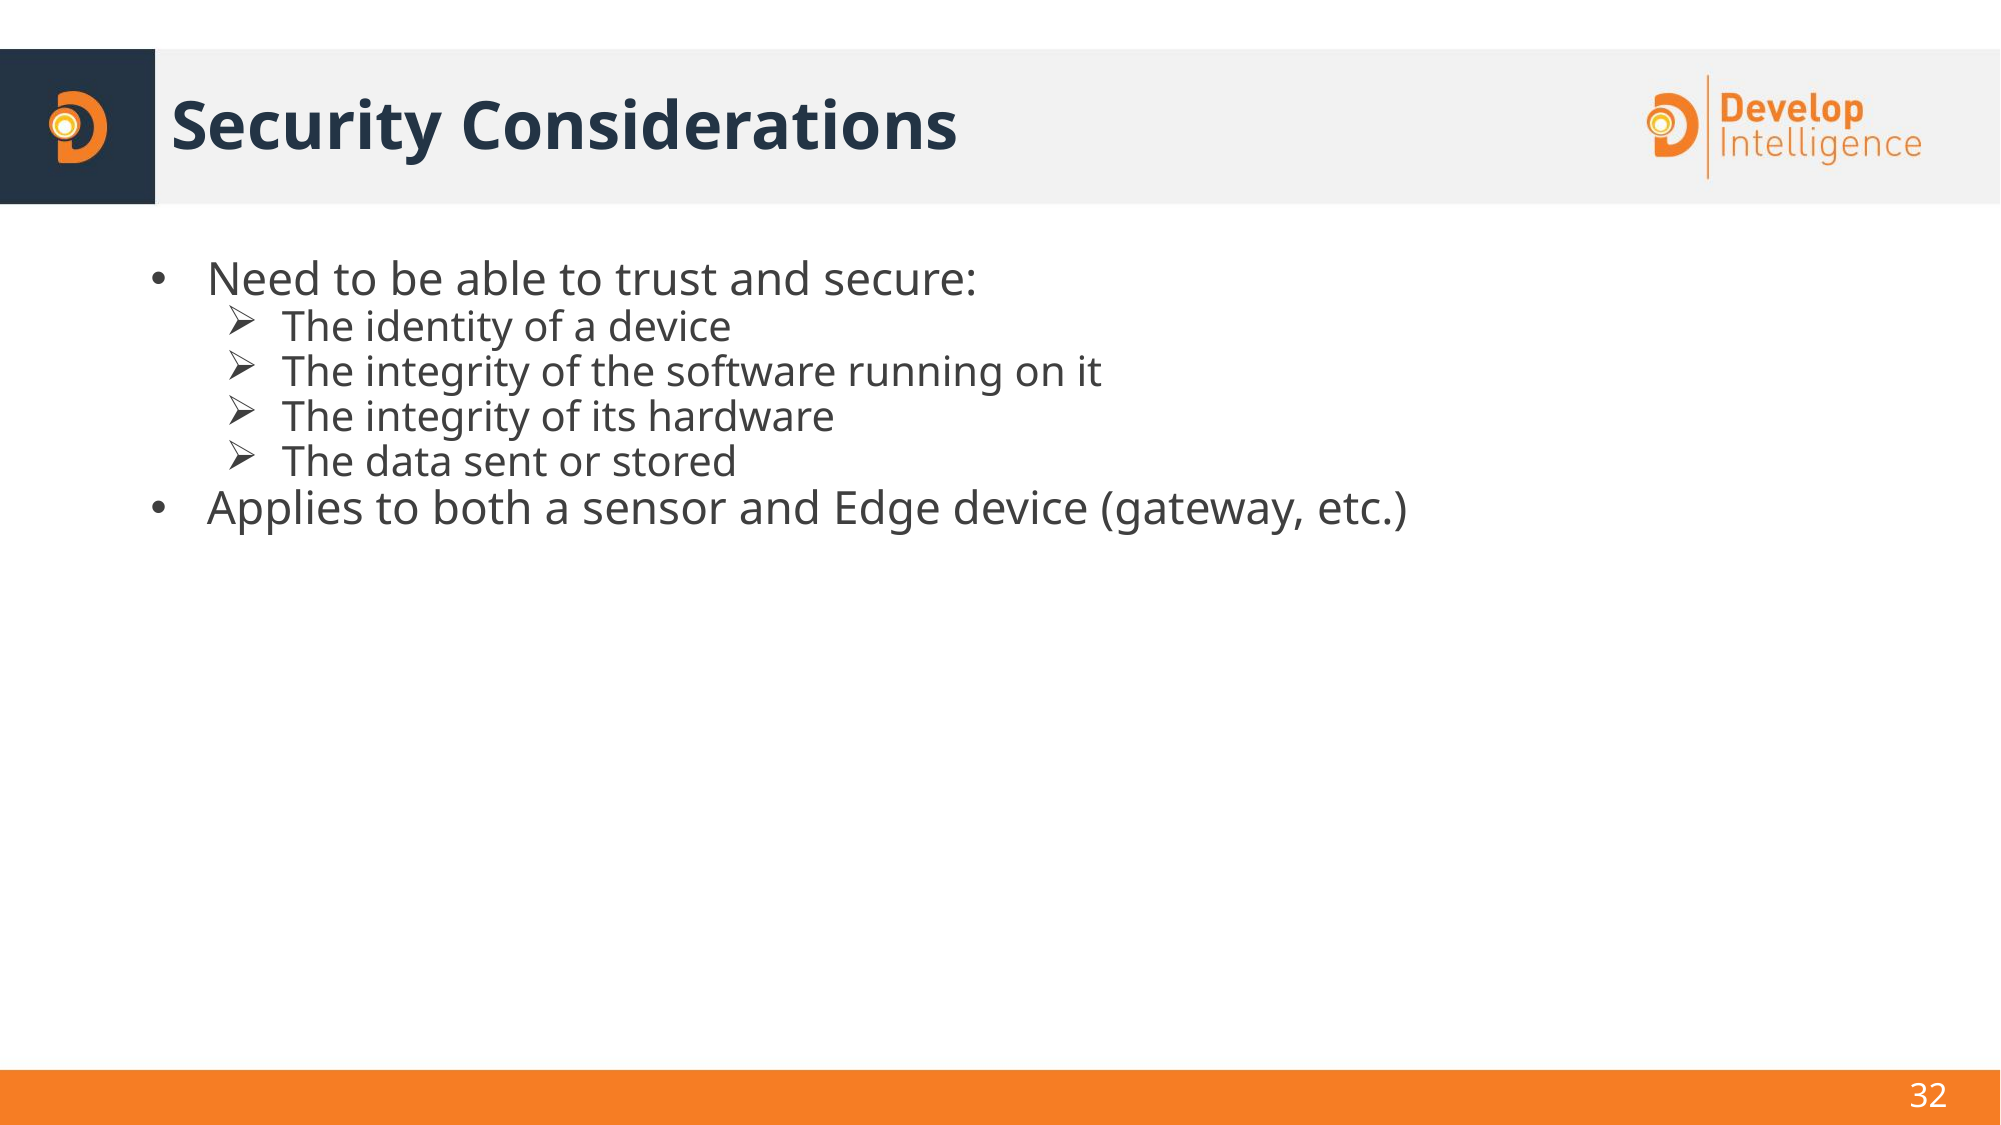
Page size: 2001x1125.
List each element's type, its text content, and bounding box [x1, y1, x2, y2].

slide_number 32 [1860, 1072, 1998, 1122]
picture [0, 0, 2001, 1125]
list Need to be able to trust and secure: The identity of a device The integrity of the software running on it The integrity of its hardware The data sent or stored Applies to both a sensor and Edge device (gateway, etc.) [135, 248, 1941, 1016]
title Security Considerations [156, 53, 1999, 203]
